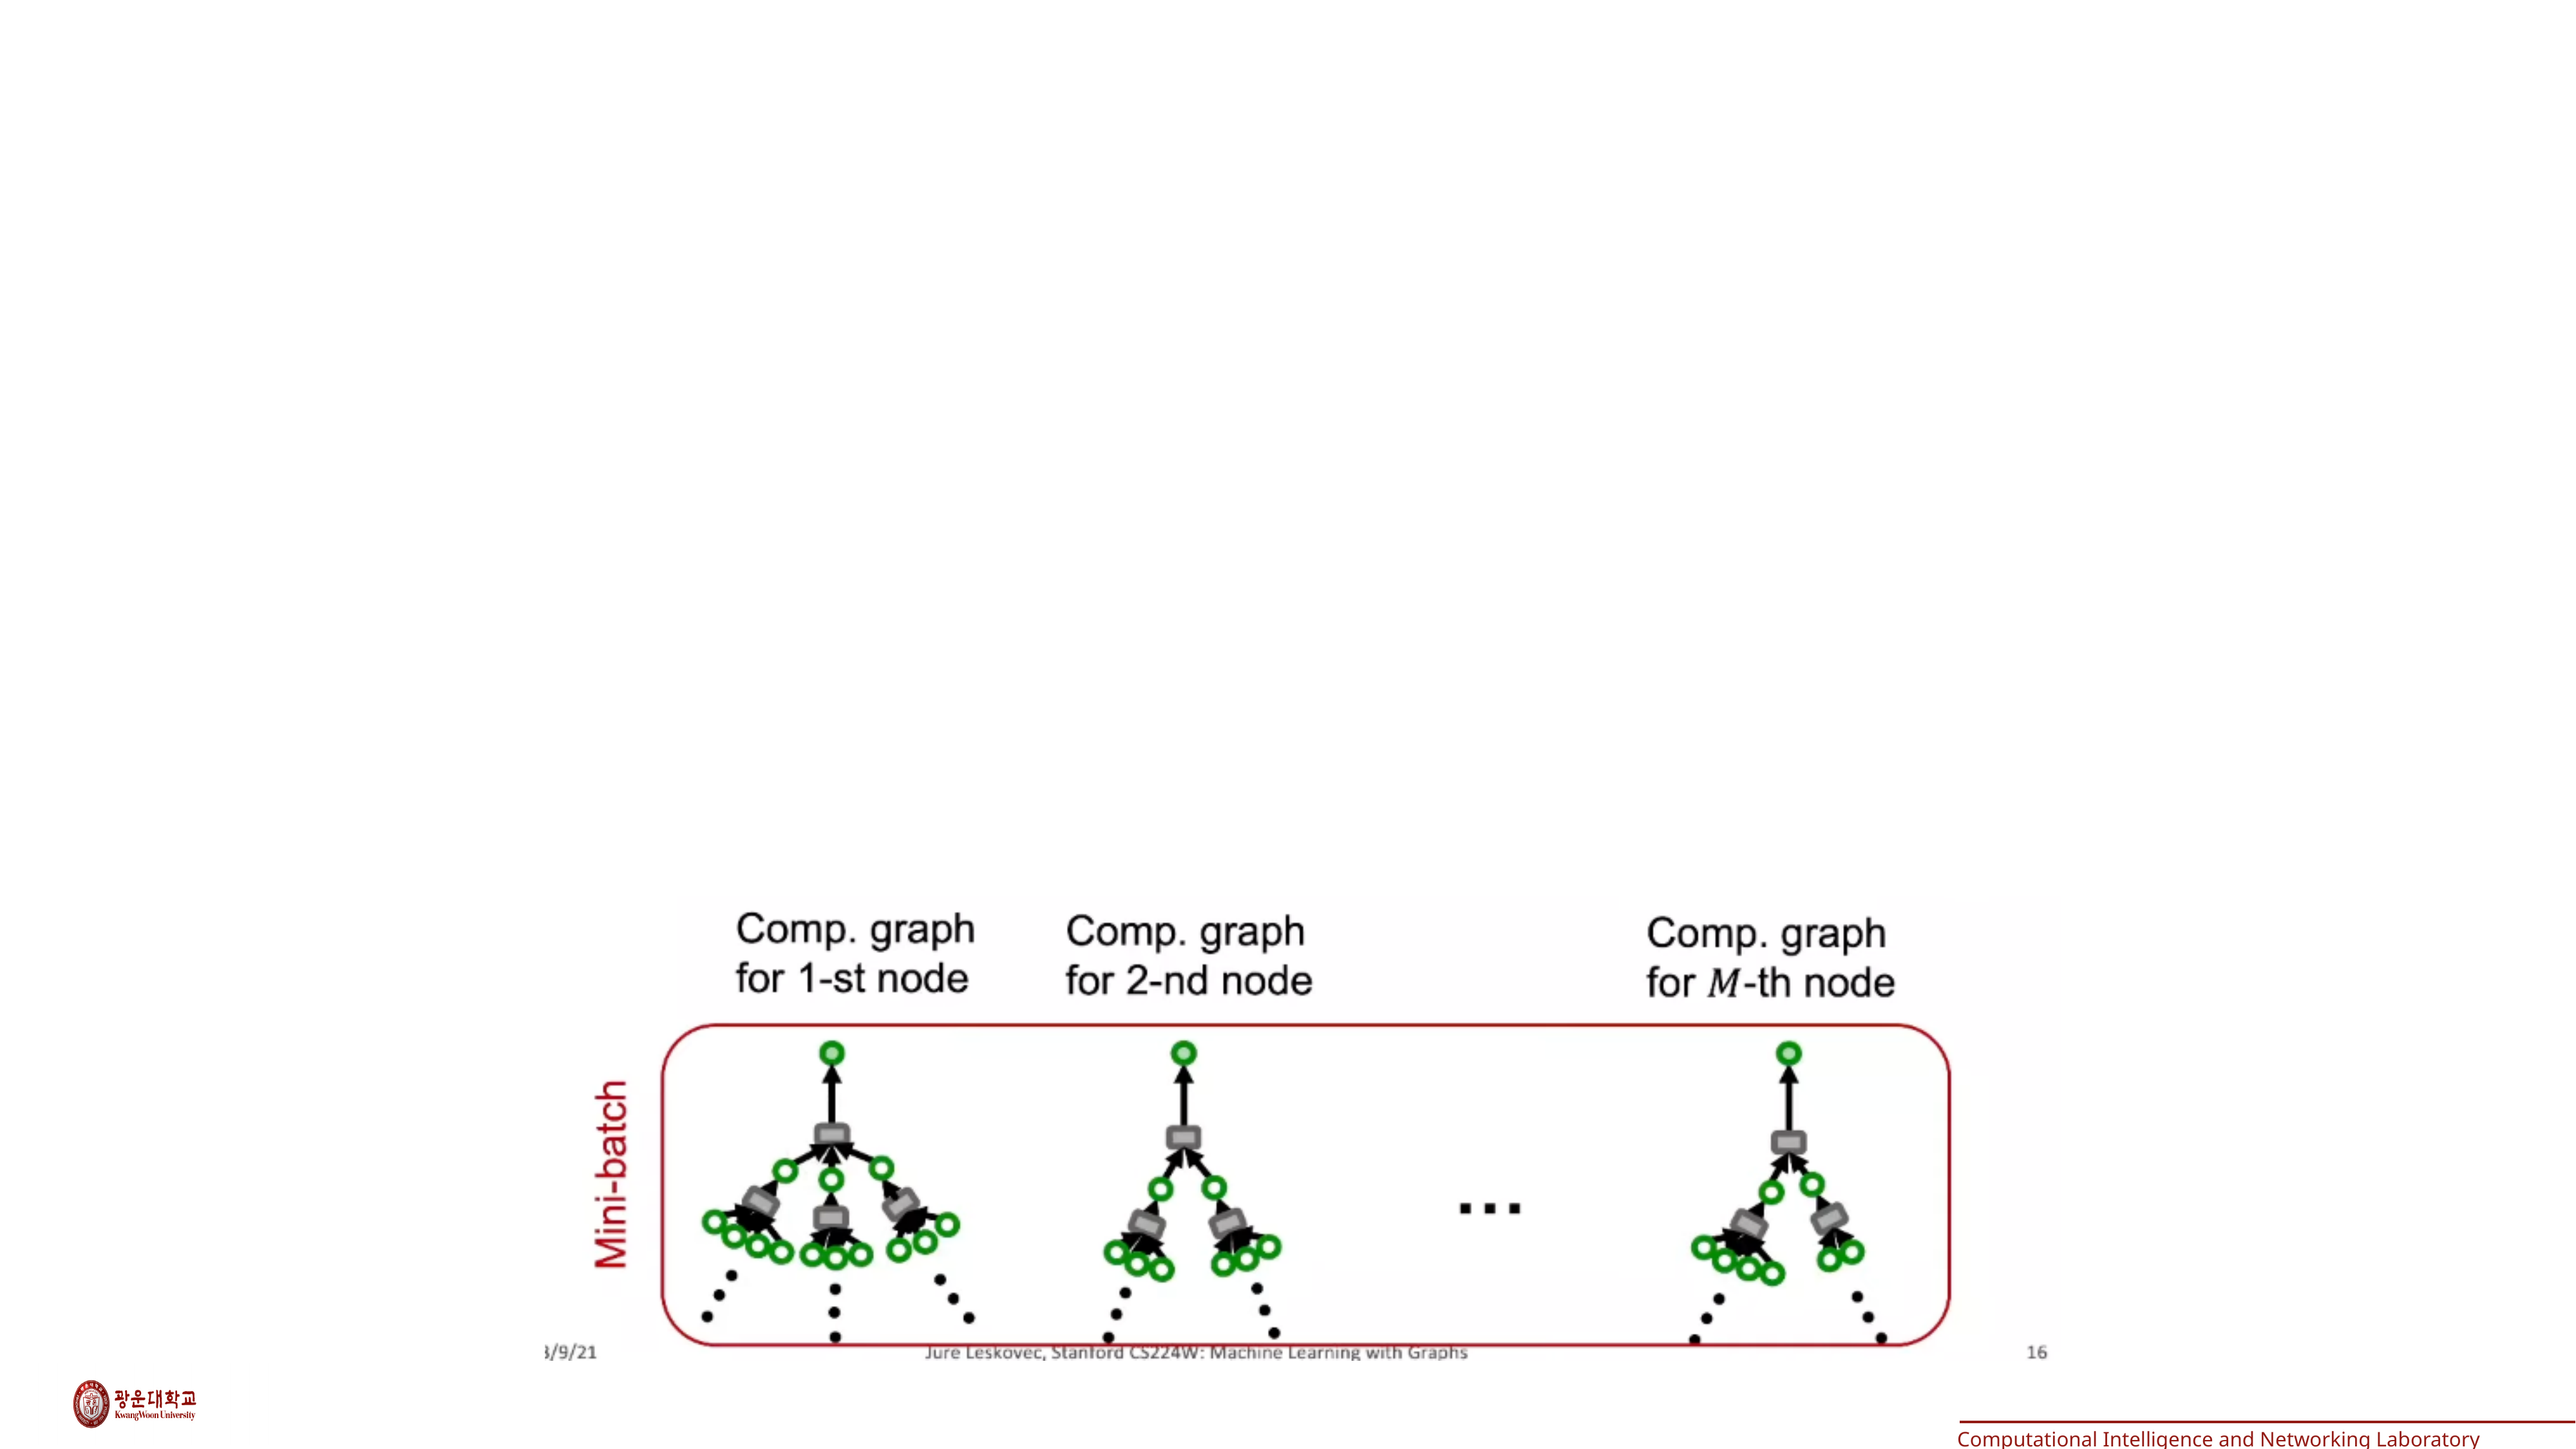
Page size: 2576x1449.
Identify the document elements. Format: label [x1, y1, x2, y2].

picture [0, 1363, 269, 1445]
picture [545, 895, 2061, 1361]
